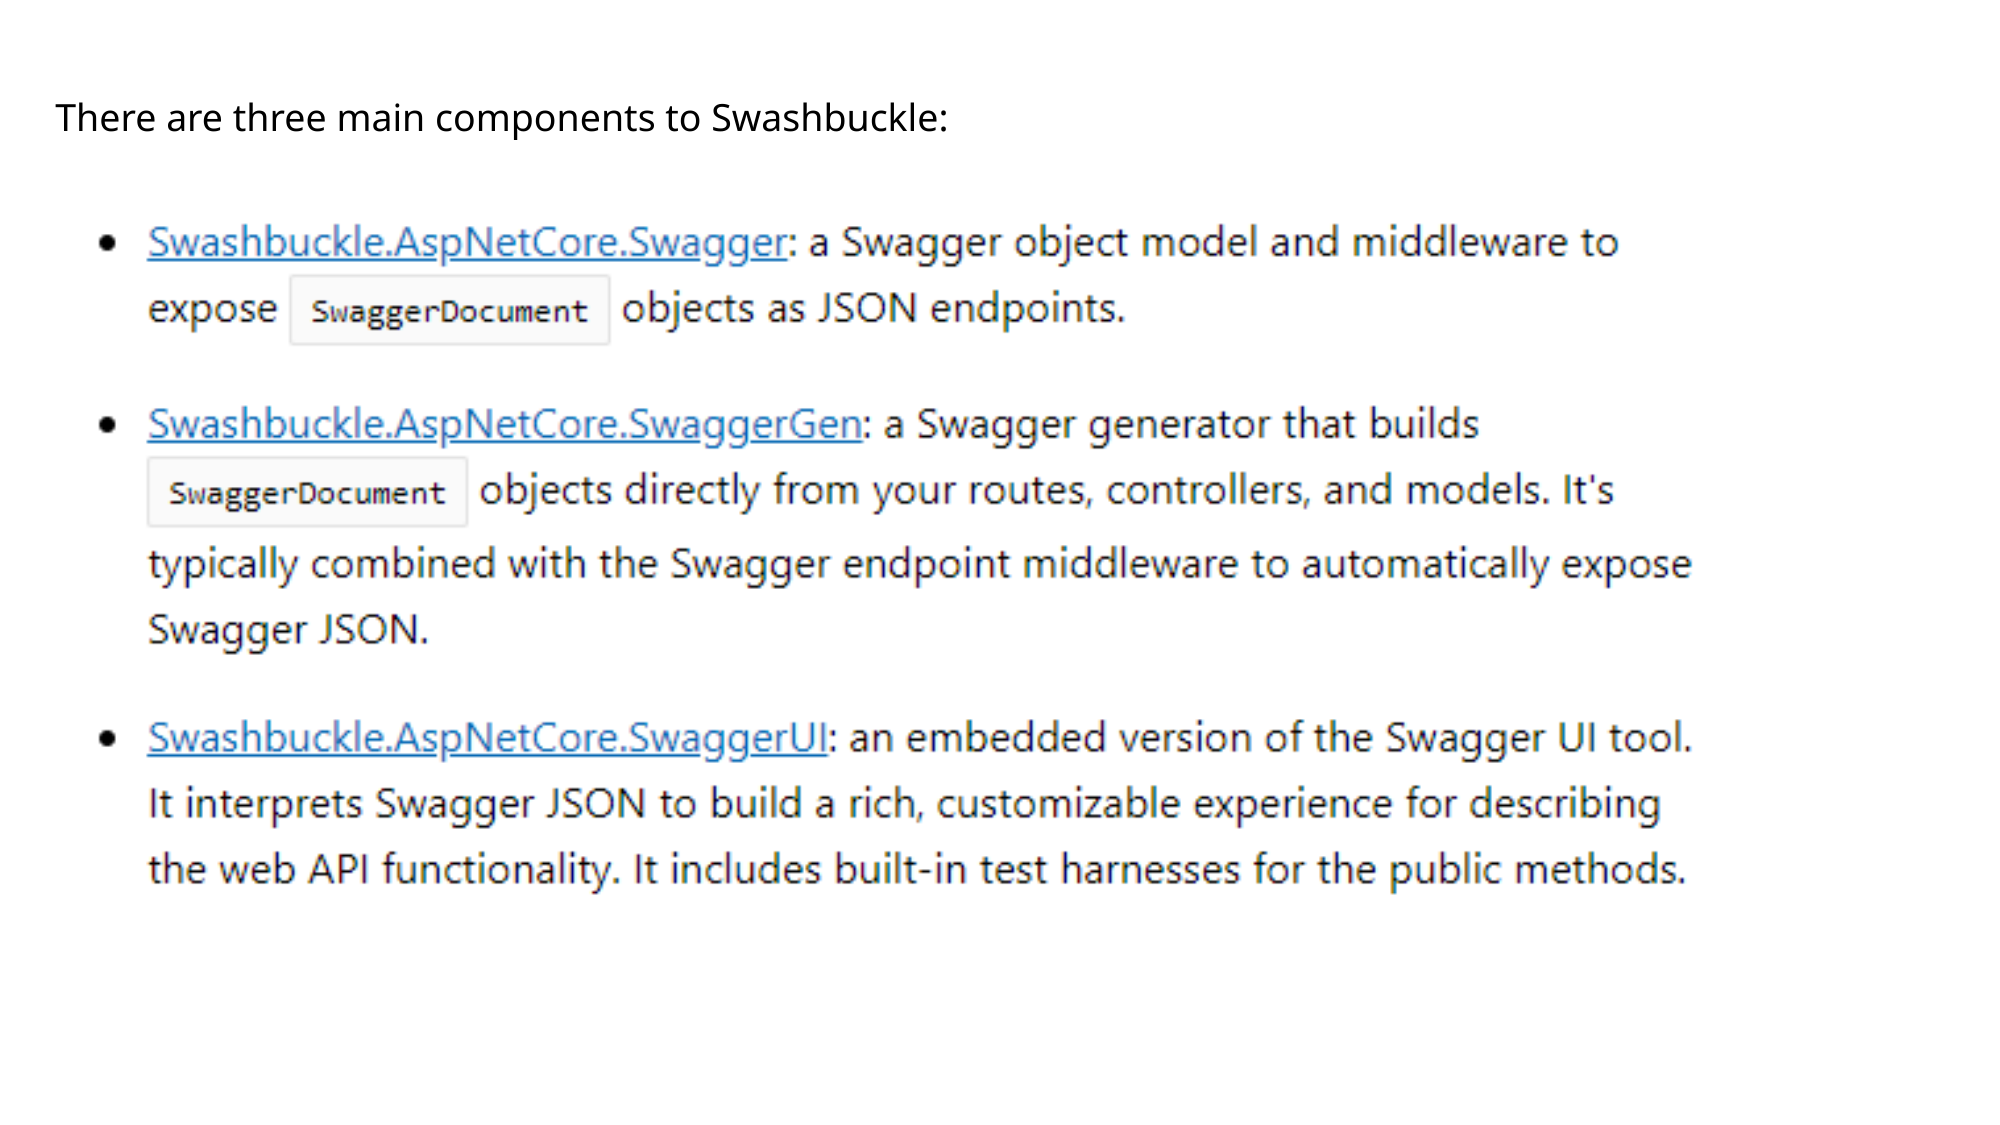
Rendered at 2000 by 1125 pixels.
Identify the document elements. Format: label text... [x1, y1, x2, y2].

picture [29, 175, 1716, 950]
text_box There are three main components to Swashbuckle: [40, 86, 965, 147]
